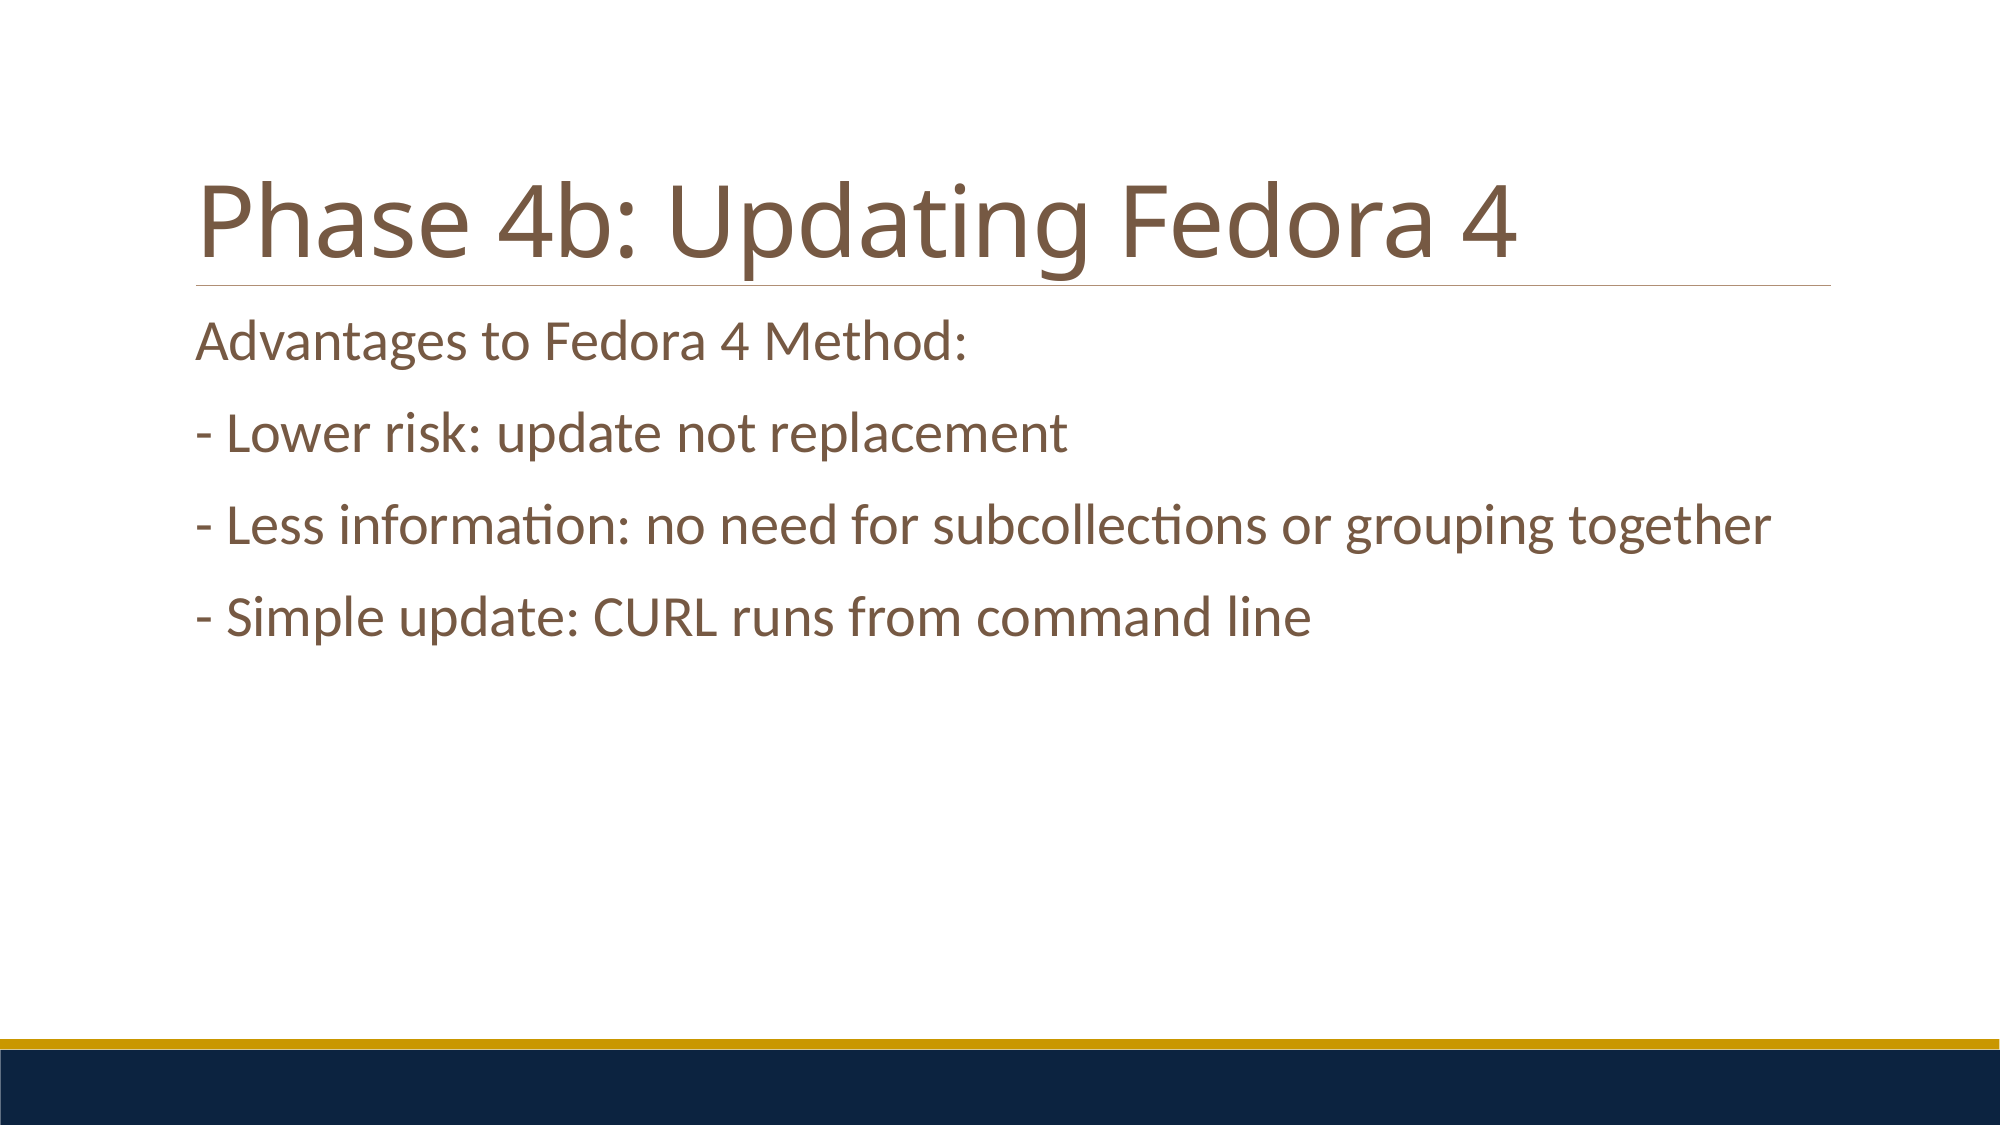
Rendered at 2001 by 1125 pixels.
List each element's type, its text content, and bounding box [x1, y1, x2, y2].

title Phase 4b: Updating Fedora 4 [180, 47, 1830, 285]
list Advantages to Fedora 4 Method: - Lower risk: update not replacement - Less information: no need for subcollections or grouping together - Simple update: CURL runs from command line [180, 302, 1830, 963]
